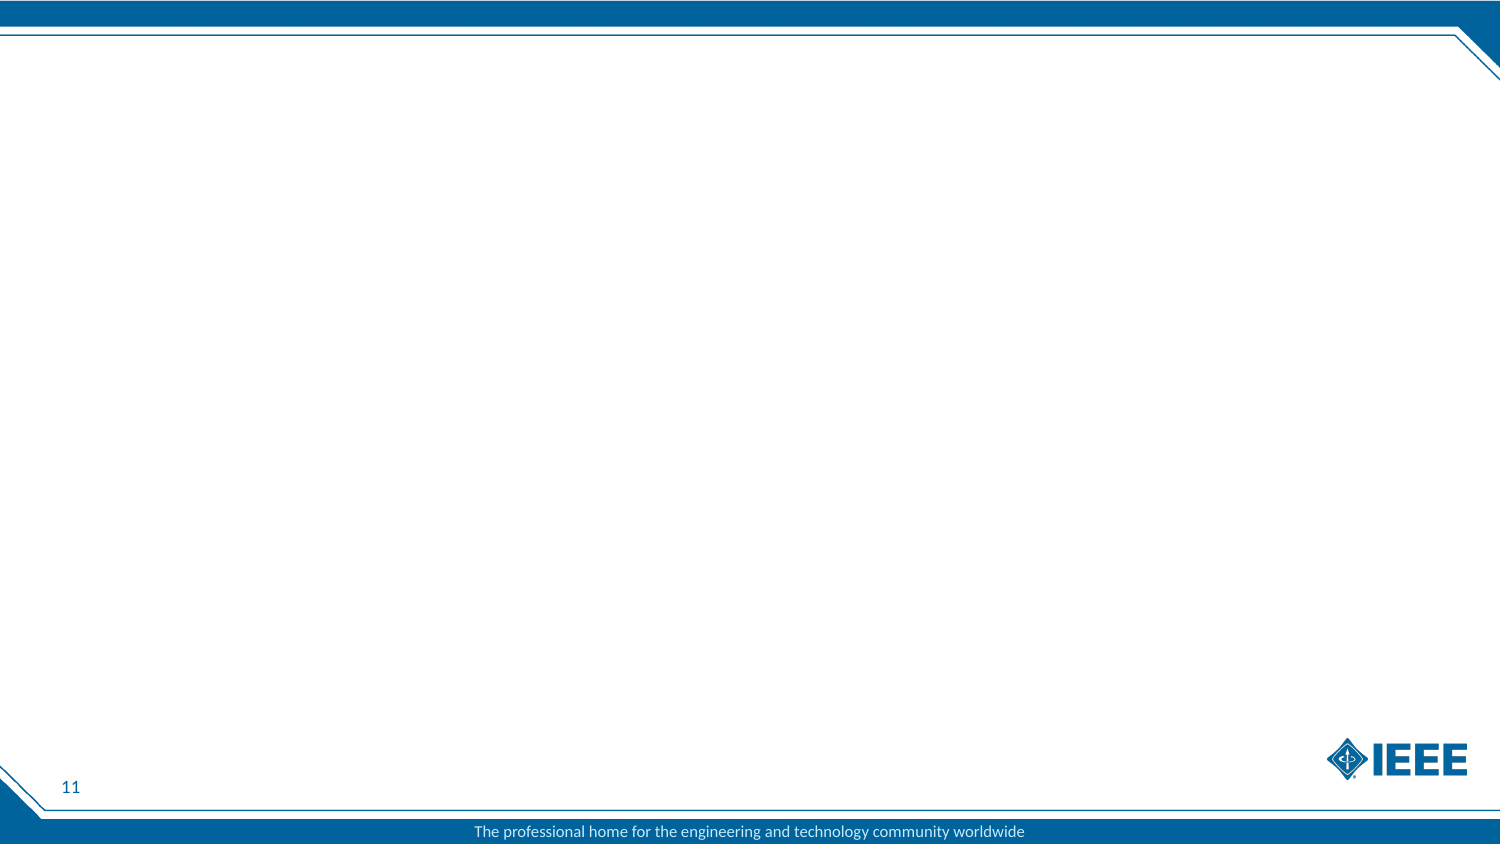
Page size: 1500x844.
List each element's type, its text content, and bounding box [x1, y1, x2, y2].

picture [0, 738, 1500, 844]
picture [0, 1, 1499, 88]
slide_number 11 [46, 763, 127, 809]
